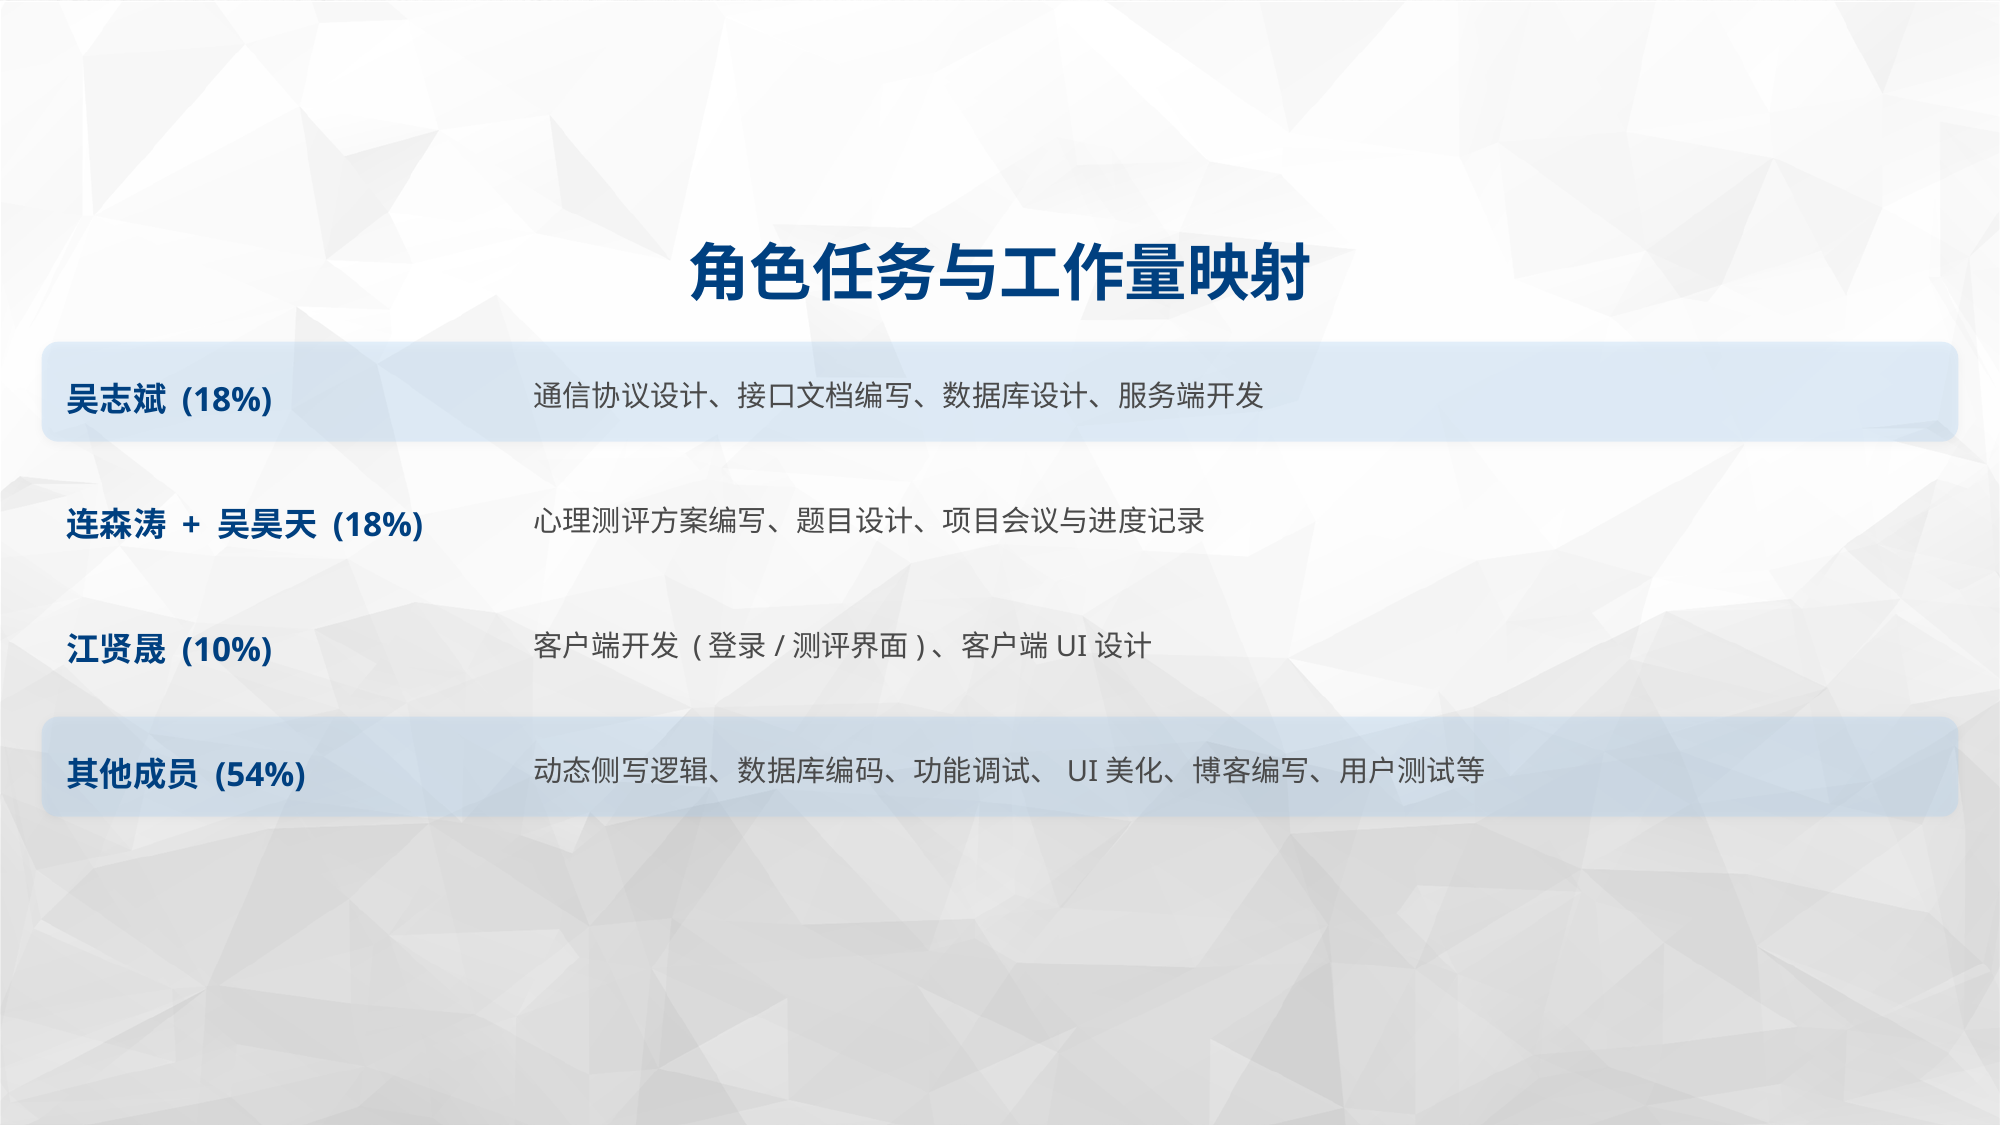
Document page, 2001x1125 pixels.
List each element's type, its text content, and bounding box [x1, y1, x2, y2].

text_box 角色任务与工作量映射 [10, 233, 1990, 309]
text_box 心理测评方案编写、题目设计、项目会议与进度记录 [533, 495, 1963, 538]
text_box 客户端开发 (登录/测评界面)、客户端UI设计 [533, 620, 1963, 663]
text_box 江贤晟 (10%) [66, 616, 567, 667]
picture [0, 0, 2000, 1125]
text_box 连森涛 + 吴昊天 (18%) [66, 491, 567, 542]
text_box 吴志斌 (18%) [66, 366, 567, 417]
text_box 通信协议设计、接口文档编写、数据库设计、服务端开发 [533, 370, 1963, 413]
text_box 动态侧写逻辑、数据库编码、功能调试、UI美化、博客编写、用户测试等 [533, 745, 1963, 788]
text_box [41, 716, 1959, 817]
text_box [41, 341, 1959, 442]
text_box 其他成员 (54%) [66, 741, 567, 792]
